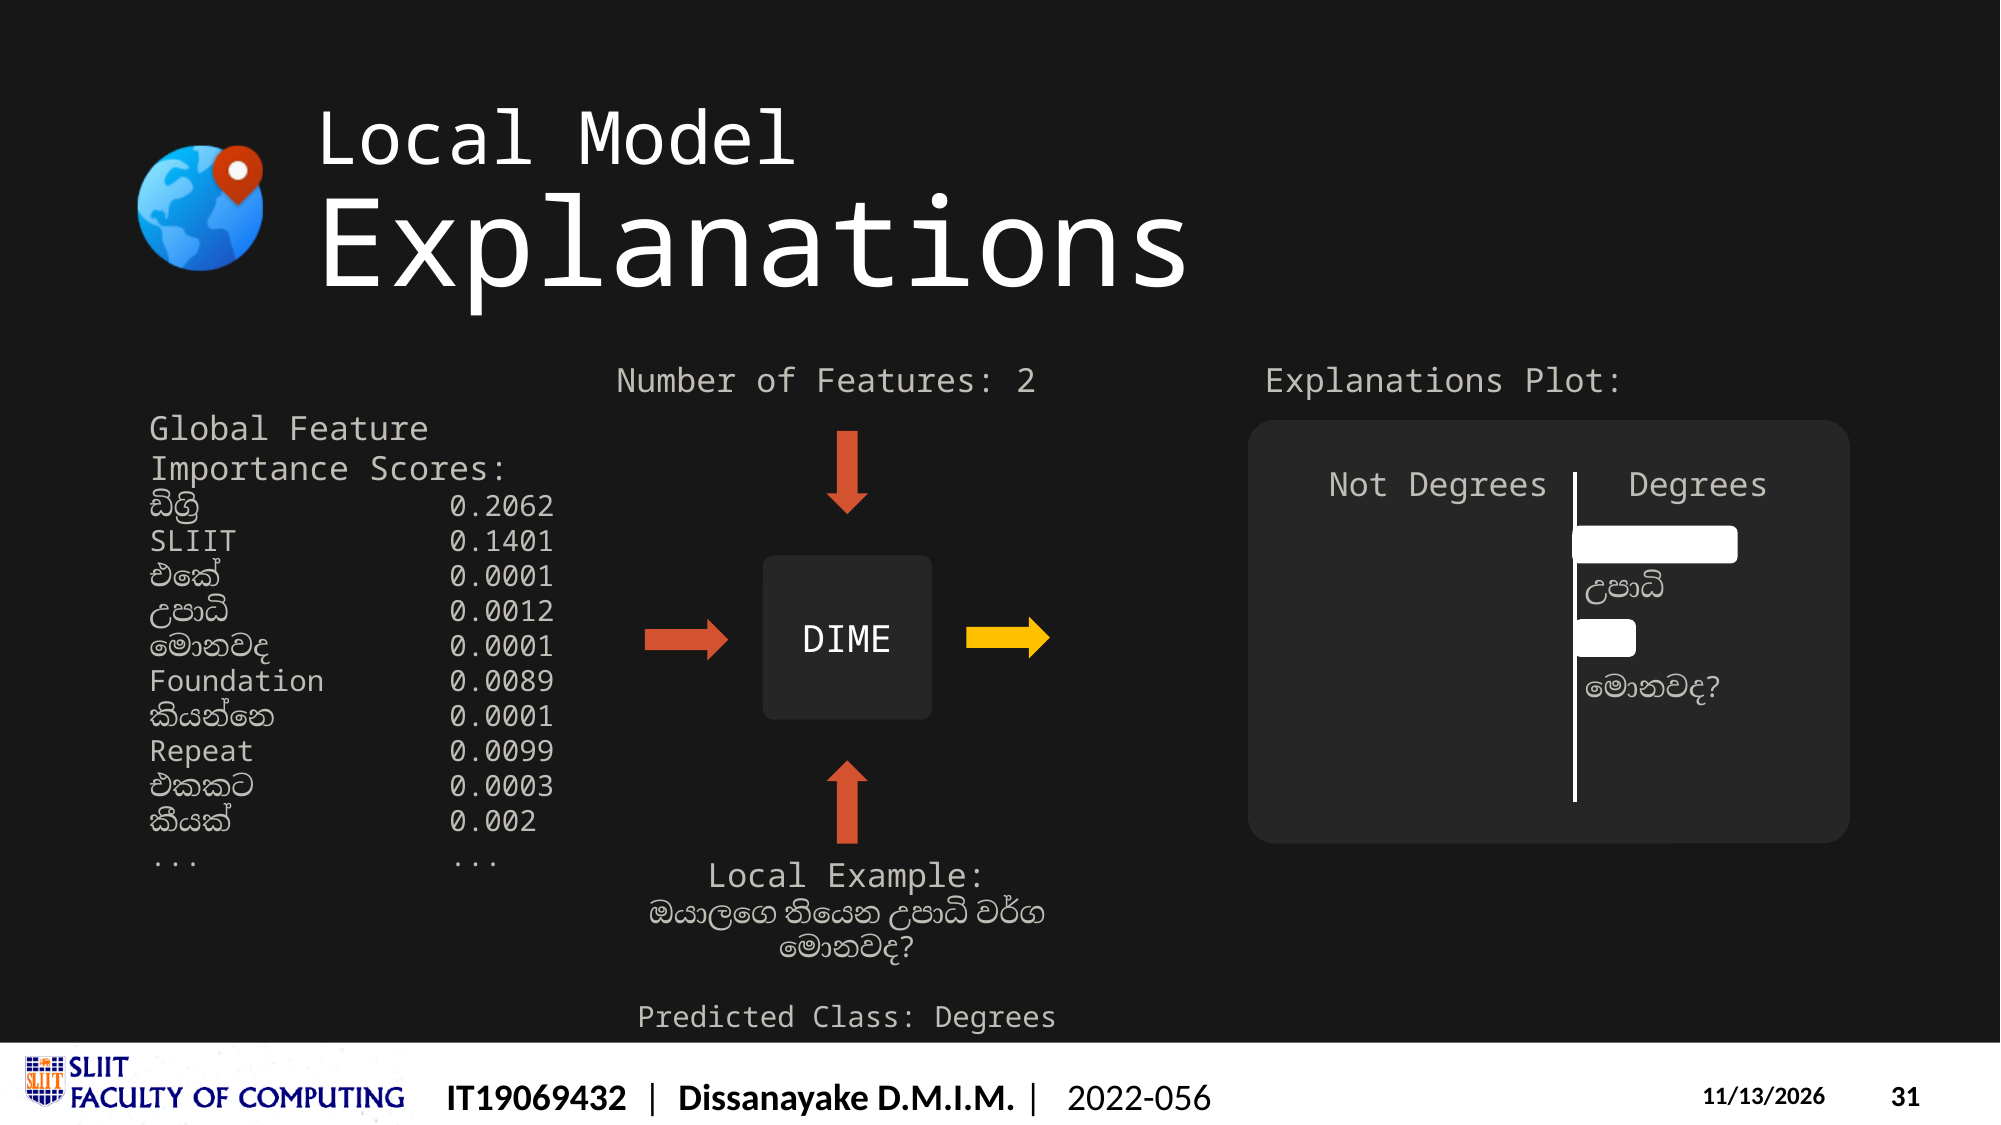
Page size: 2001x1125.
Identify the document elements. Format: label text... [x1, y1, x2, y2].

text_box [643, 616, 730, 663]
text_box උපාධි මොනවද? [1567, 575, 1574, 696]
text_box [823, 758, 871, 845]
text_box [1246, 418, 1852, 845]
text_box උපාධි මොනවද? [1576, 574, 1763, 697]
picture [125, 133, 276, 284]
text_box [965, 614, 1052, 661]
text_box DIME [761, 554, 933, 721]
text_box Global Feature Importance Scores: ඩිග්‍රි 0.2062 SLIIT 0.1401 එකේ 0.0001 උපාධි 0.0012 මොනවද 0.0001 Foundation 0.0089 කියන්නෙ 0.0001 Repeat 0.0099 එකකට 0.0003 කීයක් 0.002 ... ... [124, 389, 646, 890]
text_box Explanations Plot: [1246, 321, 1727, 436]
text_box [1576, 525, 1738, 564]
text_box Number of Features: 2 [565, 318, 1088, 441]
text_box Local Model Explanations [299, 93, 1878, 321]
text_box [823, 429, 871, 516]
text_box Not Degrees Degrees [1308, 422, 1789, 545]
text_box Local Example: ඔයාලගෙ තියෙන උපාධි වර්ග මොනවද? Predicted Class: Degrees [586, 883, 1109, 1005]
picture [0, 1045, 413, 1125]
